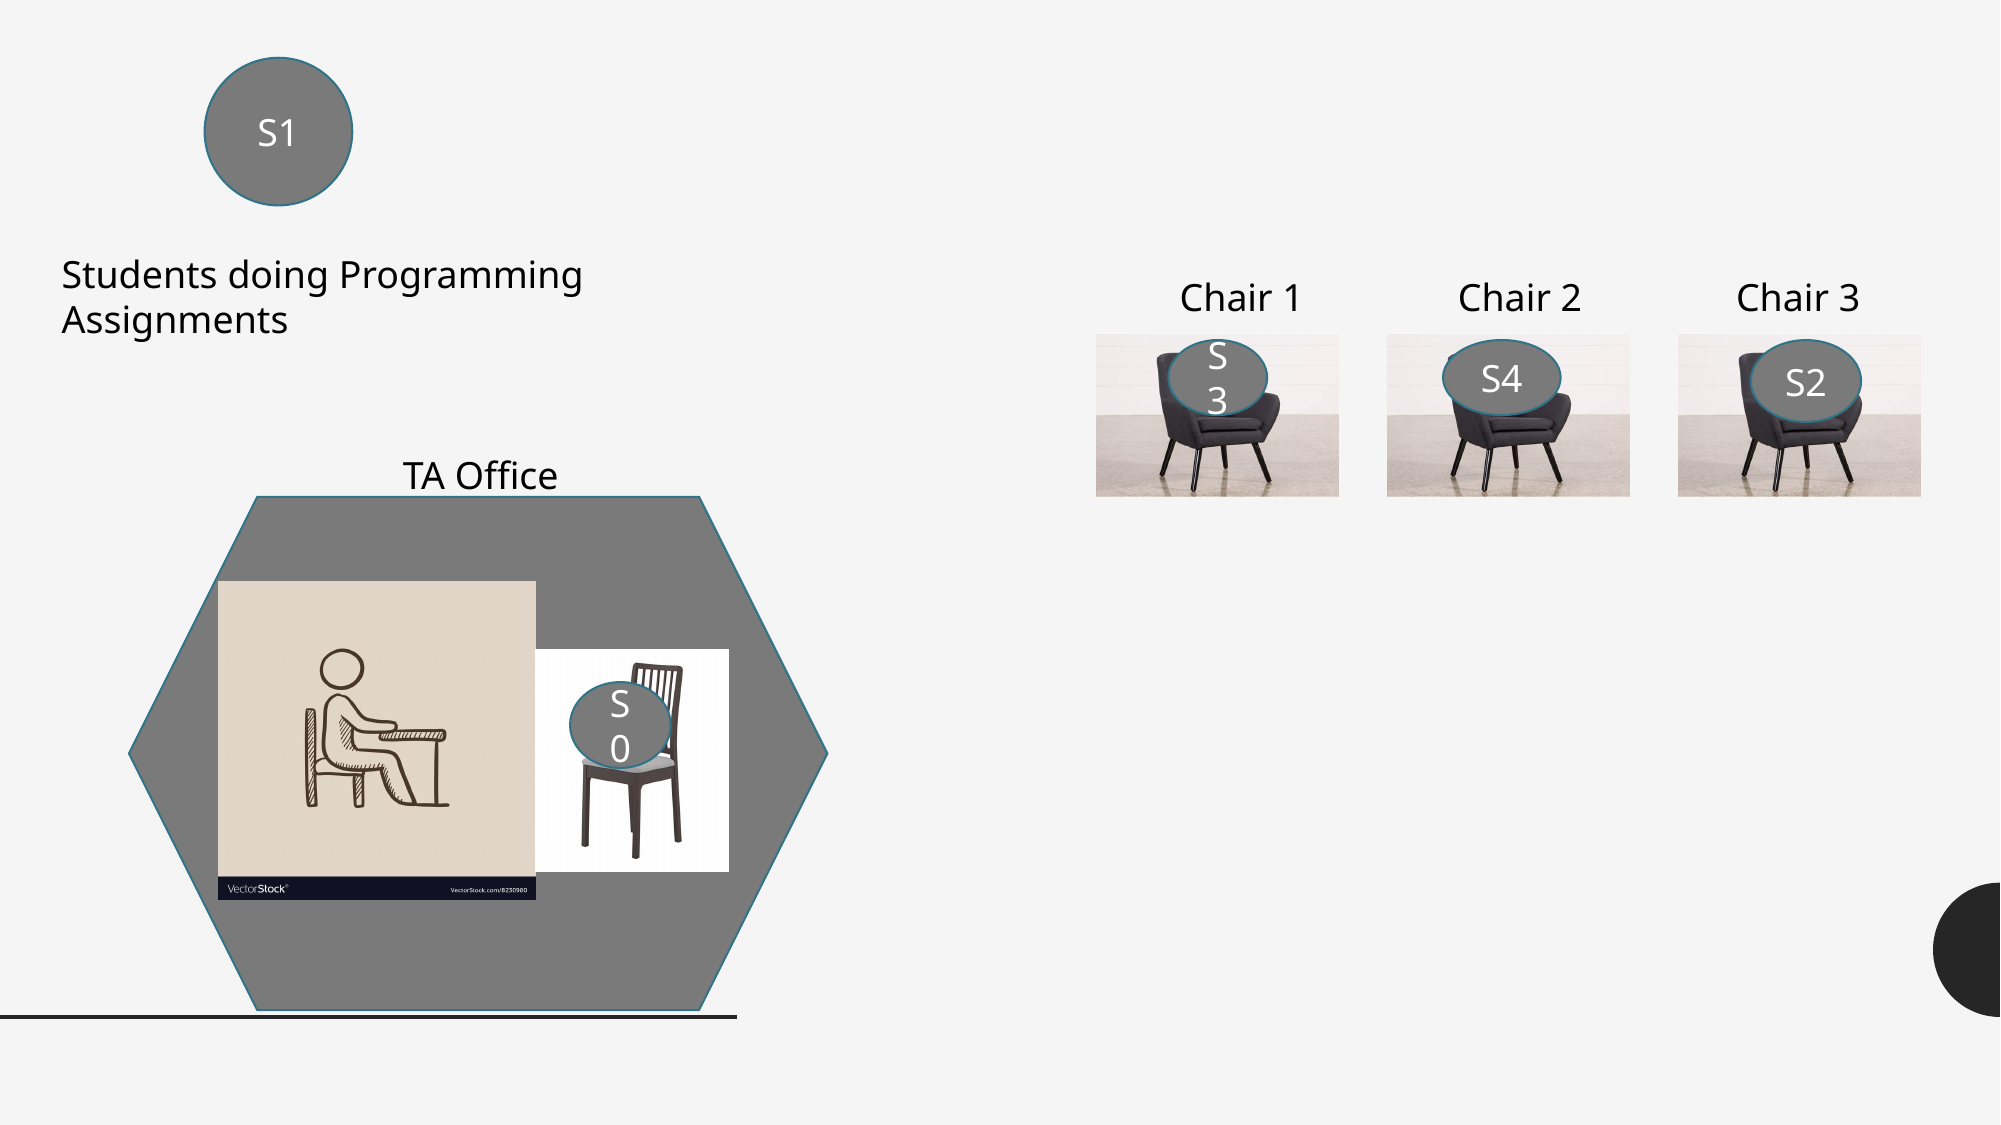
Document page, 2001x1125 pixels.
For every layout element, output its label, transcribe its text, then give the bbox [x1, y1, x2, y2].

text_box [127, 495, 829, 1012]
picture [1096, 333, 1339, 497]
picture [1678, 333, 1921, 497]
text_box Chair 2 [1443, 266, 1601, 327]
picture [218, 581, 729, 900]
picture [1387, 333, 1630, 497]
text_box TA Office [388, 444, 605, 505]
text_box Chair 3 [1721, 266, 1879, 327]
text_box S1 [203, 56, 354, 207]
text_box Students doing Programming Assignments [46, 243, 746, 349]
text_box Chair 1 [1164, 266, 1322, 327]
